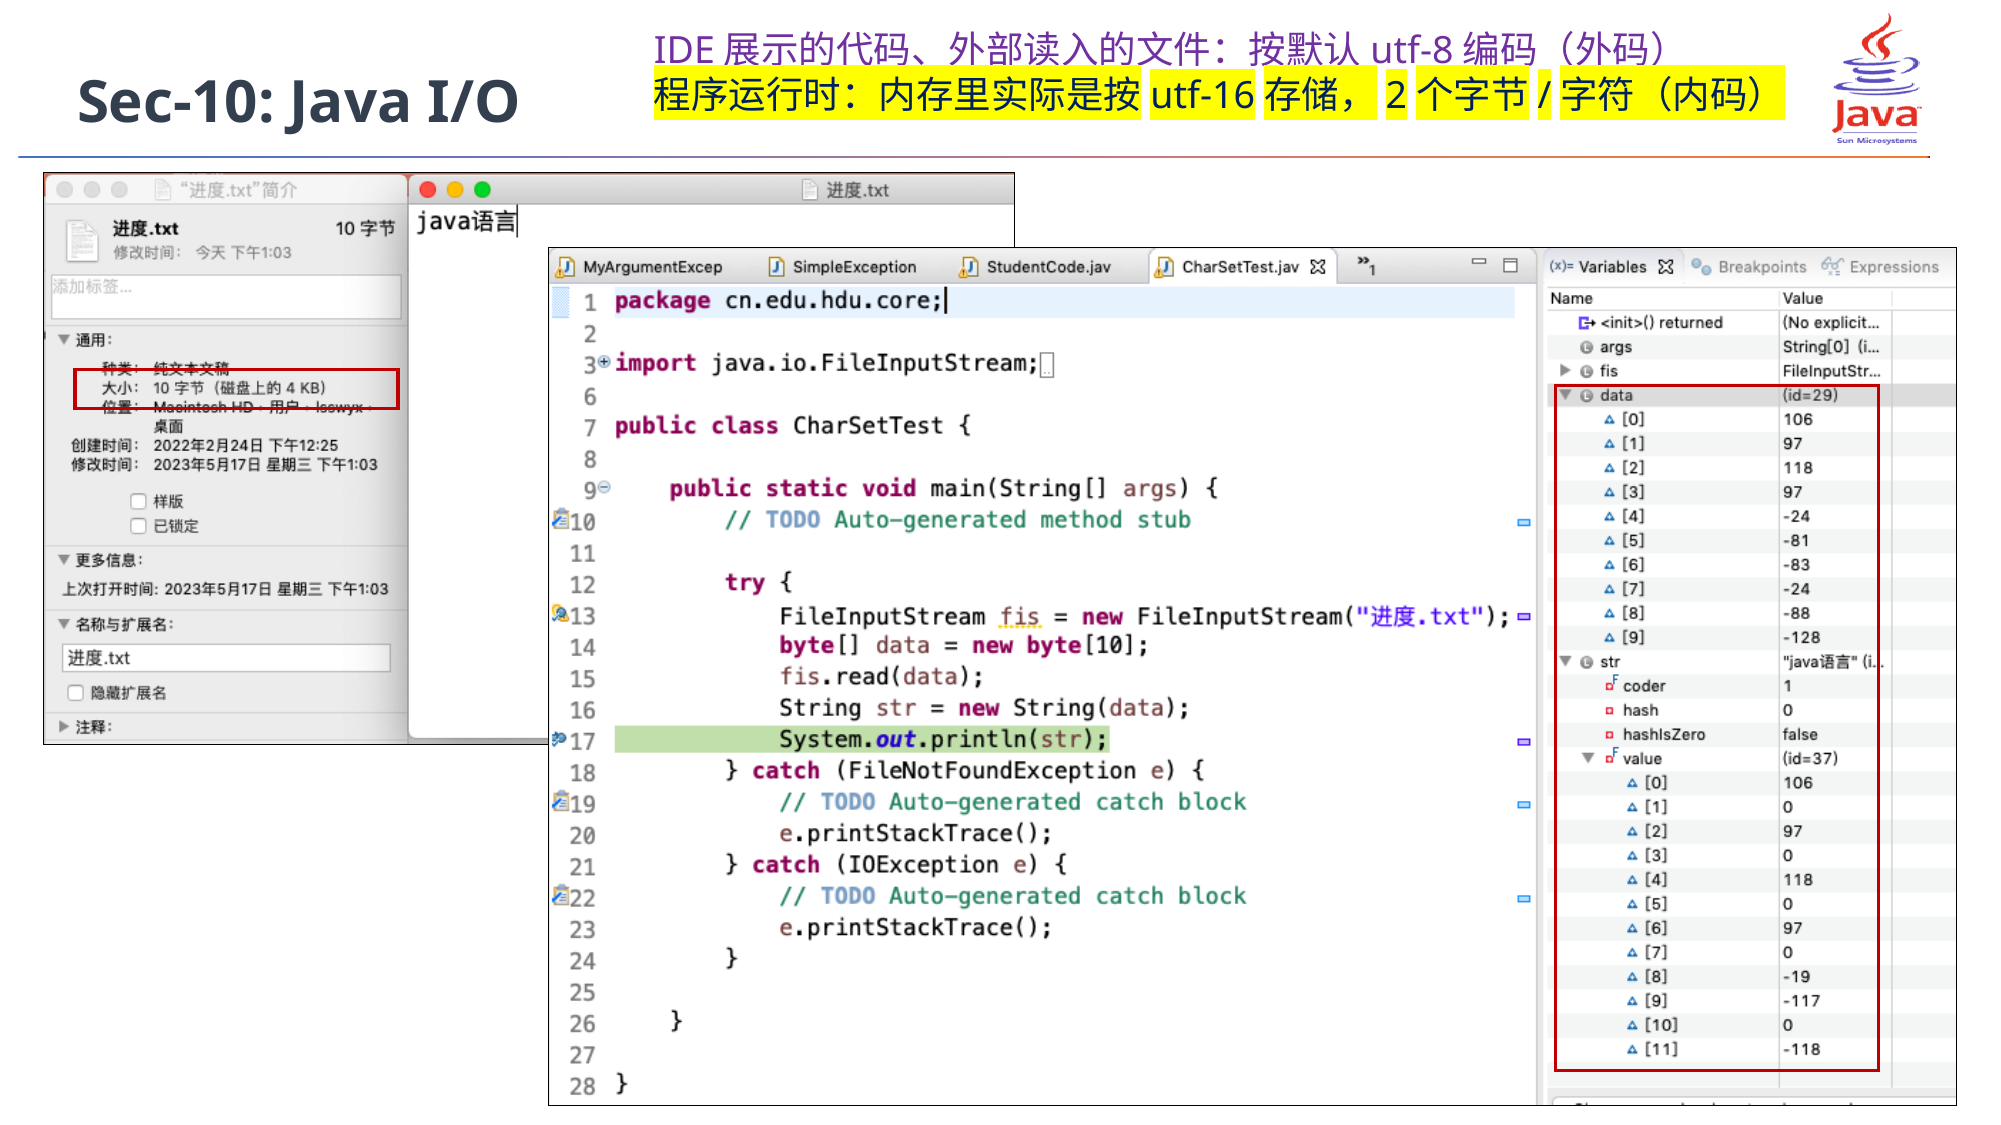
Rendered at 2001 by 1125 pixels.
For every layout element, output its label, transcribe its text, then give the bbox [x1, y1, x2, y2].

text_box IDE展示的代码、外部读入的文件：按默认utf-8编码（外码） 程序运行时：内存里实际是按utf-16存储，2个字节/字符（内码） [639, 19, 1801, 124]
picture [43, 172, 1957, 1106]
text_box Sec-10: Java I/O [75, 62, 1047, 135]
picture [1825, 9, 1930, 149]
